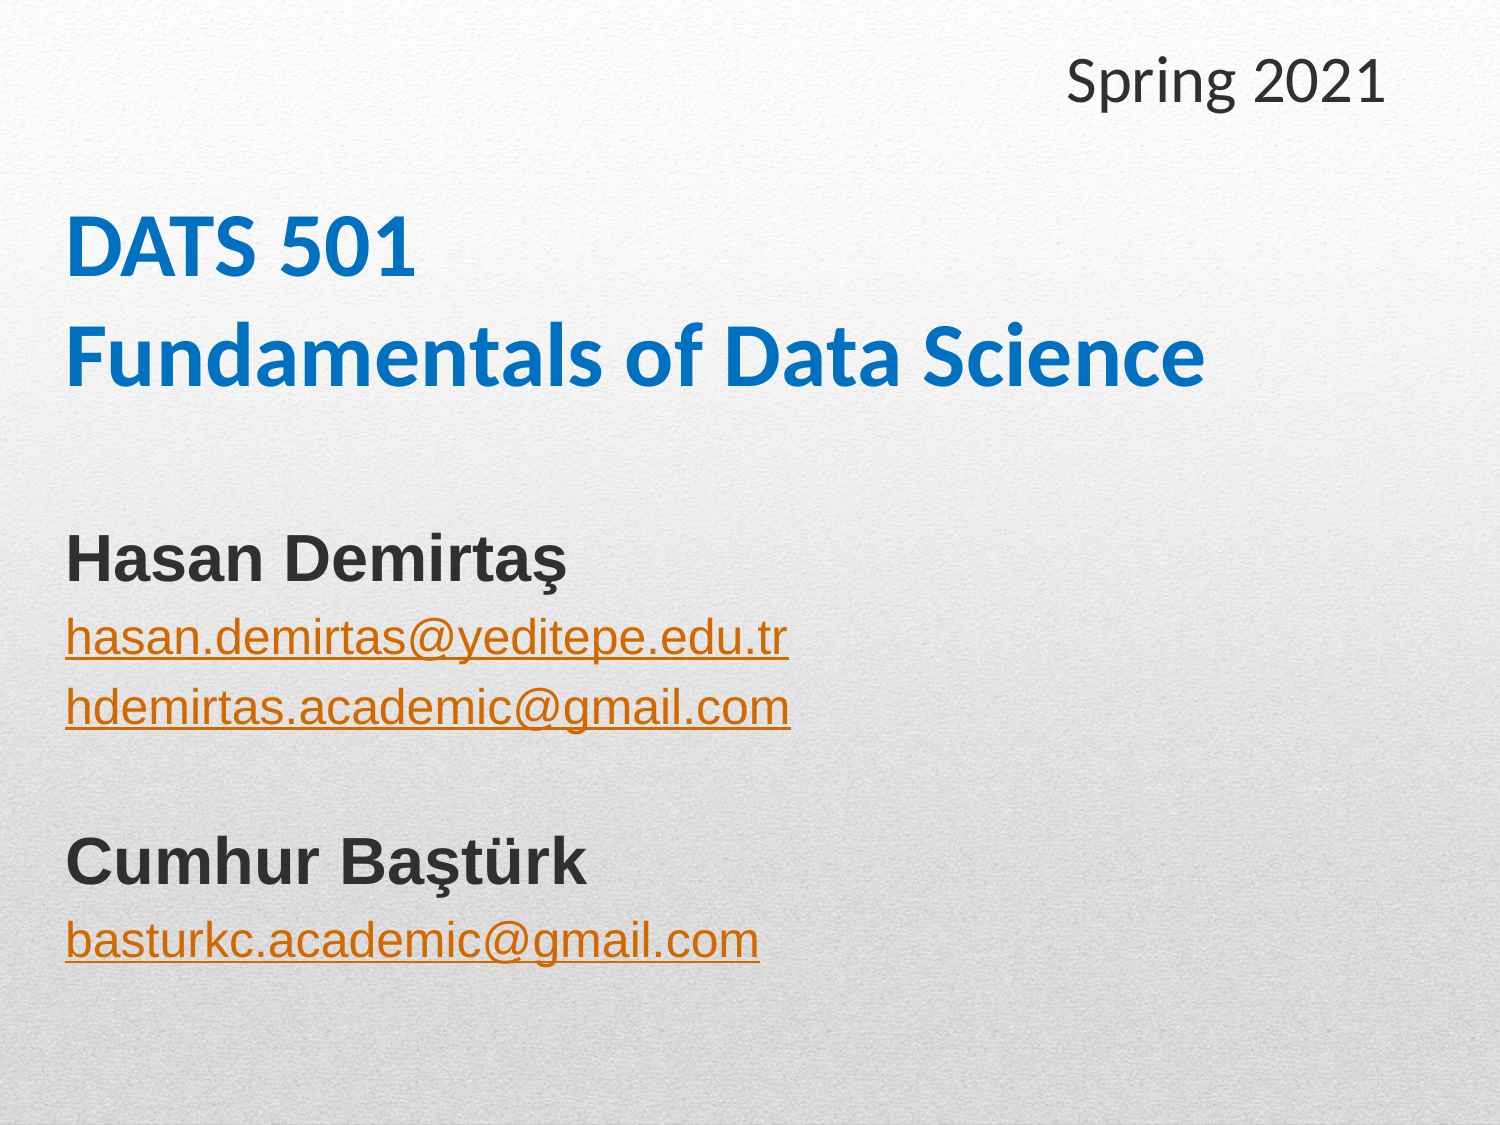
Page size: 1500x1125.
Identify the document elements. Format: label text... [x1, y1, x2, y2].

text_box Spring 2021 [999, 37, 1402, 132]
text_box Hasan Demirtaş hasan.demirtas@yeditepe.edu.tr hdemirtas.academic@gmail.com Cumhur Baştürk basturkc.academic@gmail.com [50, 507, 1450, 732]
text_box DATS 501 Fundamentals of Data Science [50, 132, 1425, 413]
